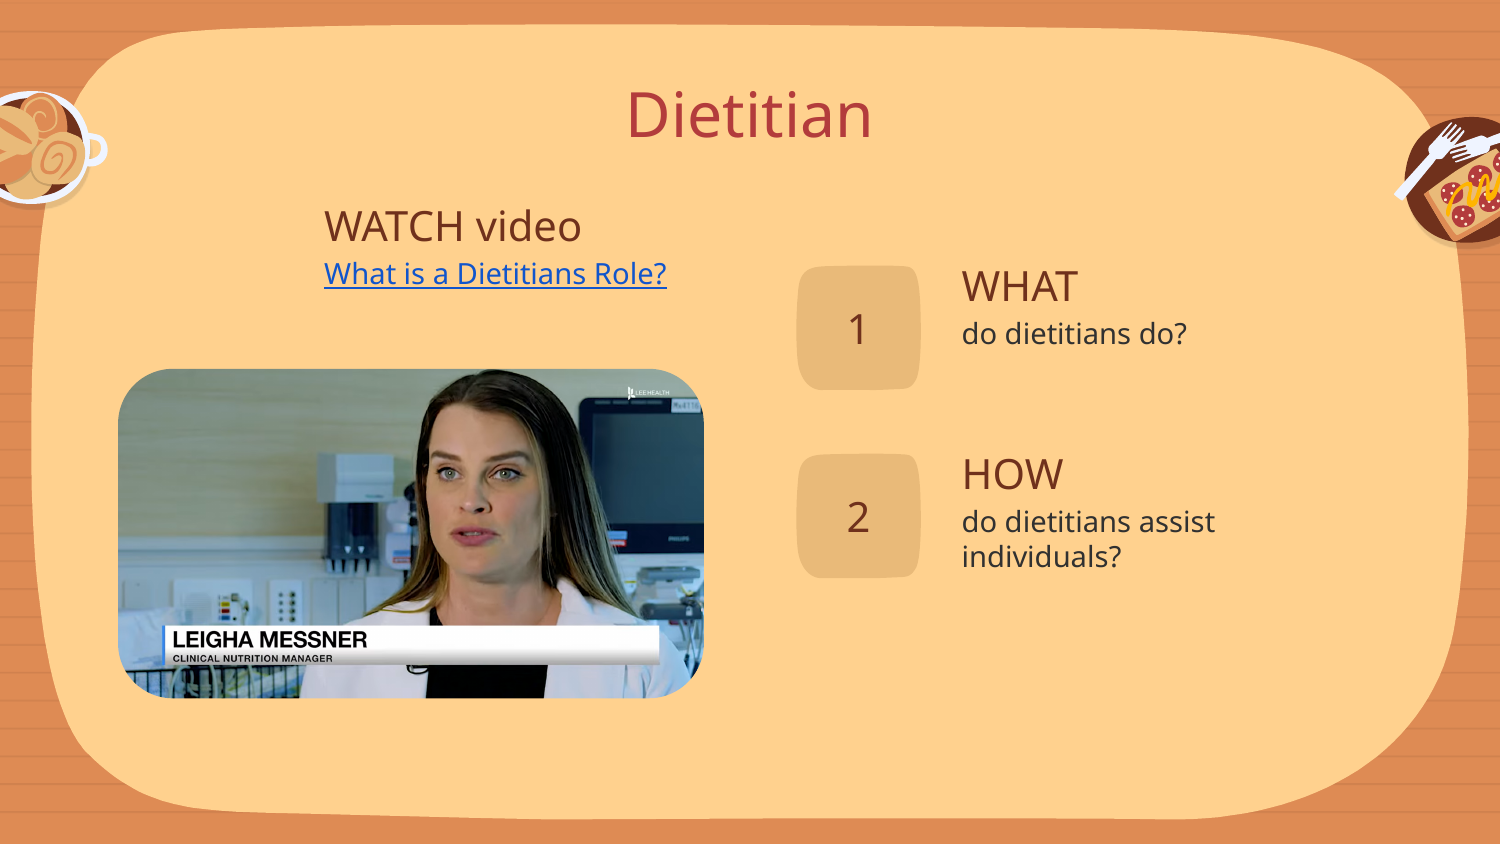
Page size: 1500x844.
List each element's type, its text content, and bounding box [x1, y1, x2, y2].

text_box [798, 265, 921, 391]
subtitle do dietitians do? [946, 326, 1342, 391]
text_box [798, 453, 921, 579]
subtitle do dietitians assist individuals? [946, 488, 1342, 579]
title 2 [798, 478, 919, 554]
title 1 [798, 290, 919, 366]
title WHAT [946, 265, 1342, 326]
title HOW [946, 453, 1342, 488]
title Dietitian [118, 60, 1382, 150]
subtitle What is a Dietitians Role? [309, 266, 704, 331]
picture [117, 368, 705, 699]
title WATCH video [309, 205, 704, 266]
